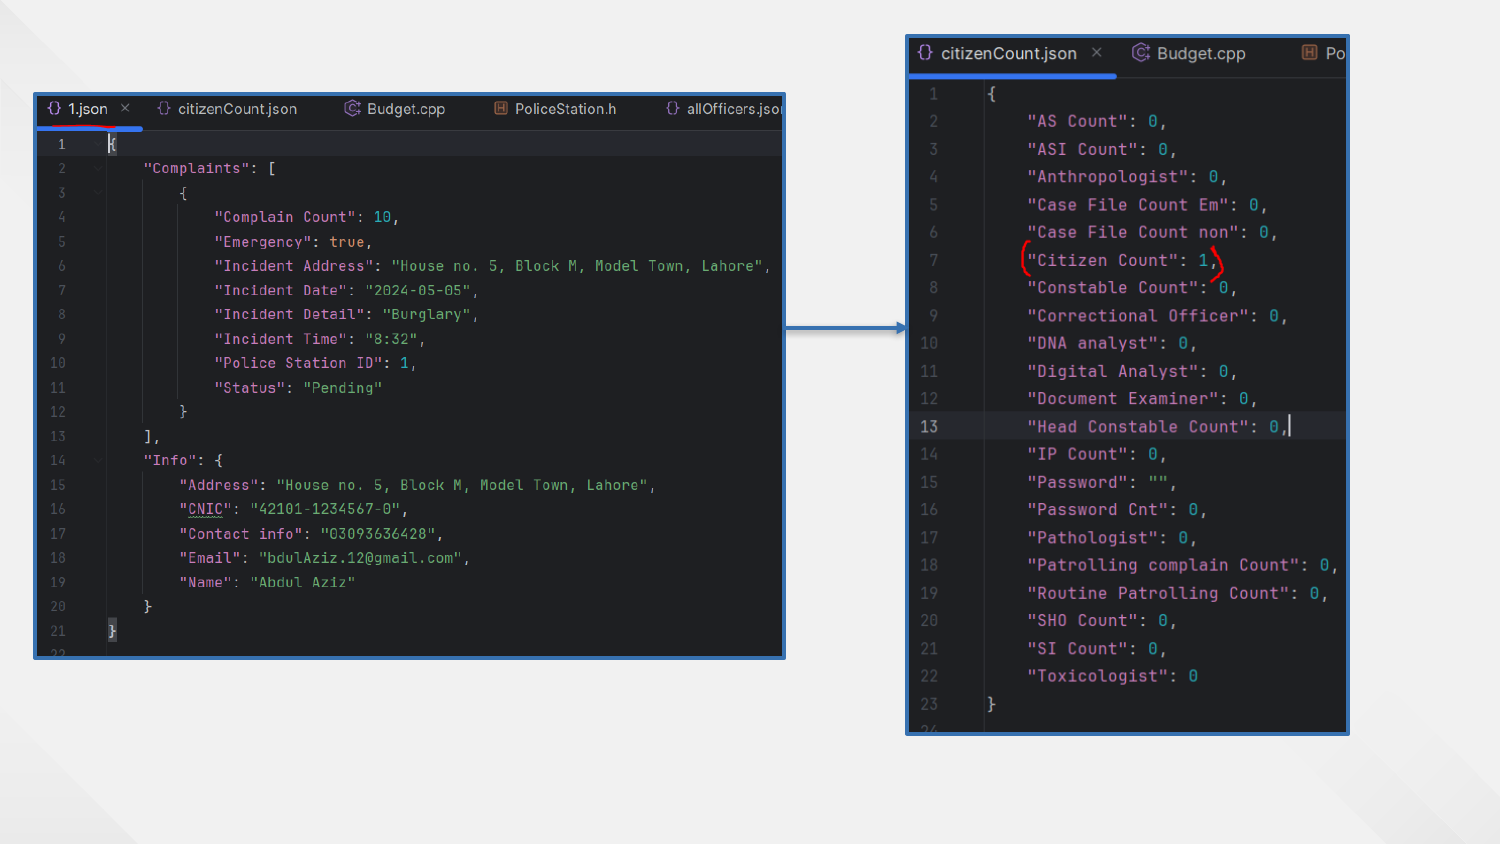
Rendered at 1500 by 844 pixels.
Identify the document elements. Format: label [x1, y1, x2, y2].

picture [37, 95, 783, 657]
picture [908, 37, 1347, 732]
